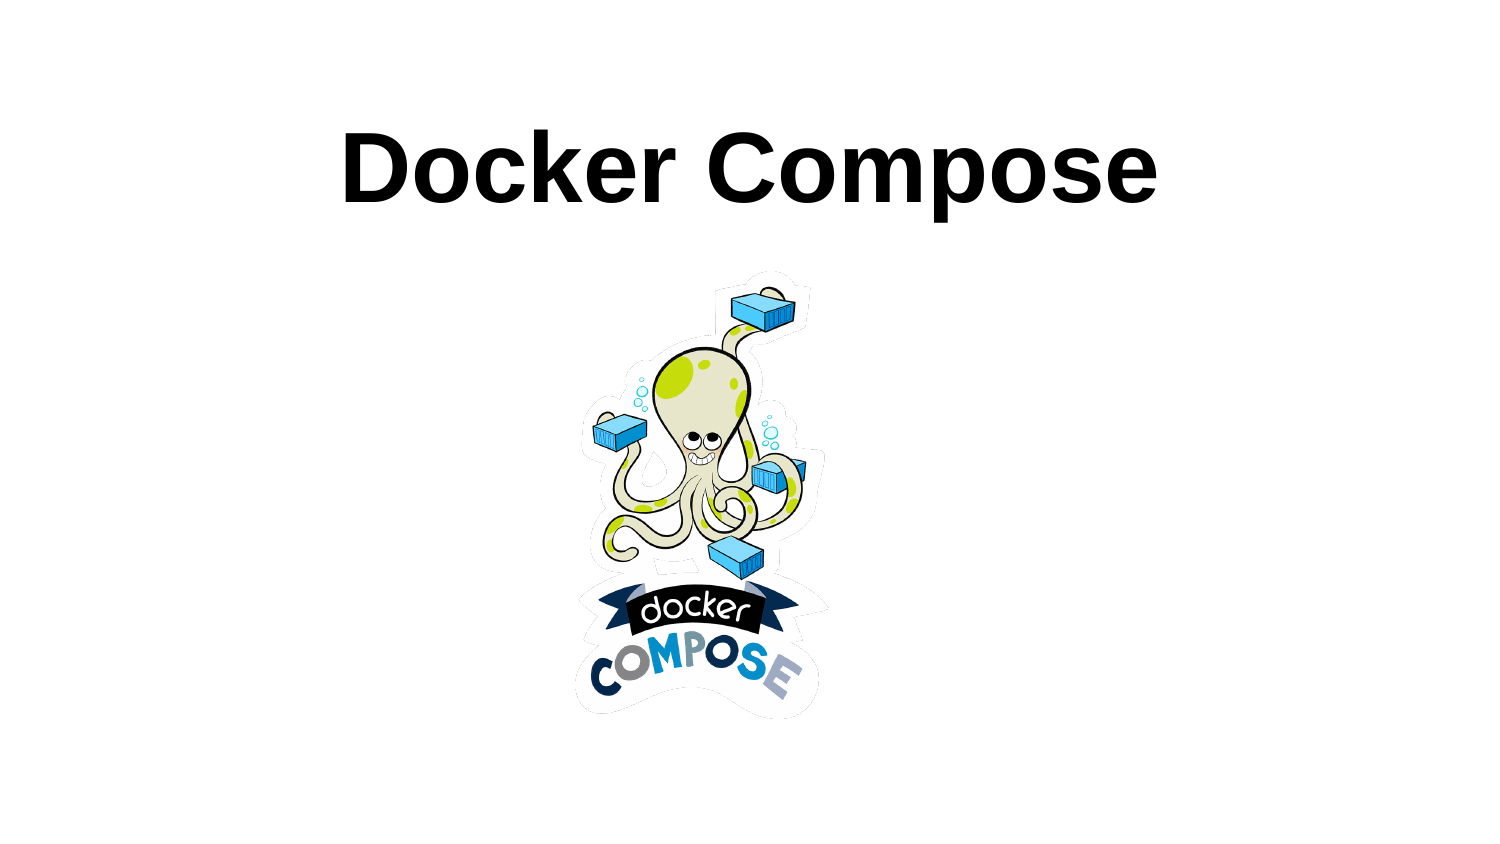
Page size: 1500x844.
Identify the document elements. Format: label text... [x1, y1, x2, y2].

picture [574, 271, 829, 719]
title Docker Compose [112, 46, 1388, 238]
